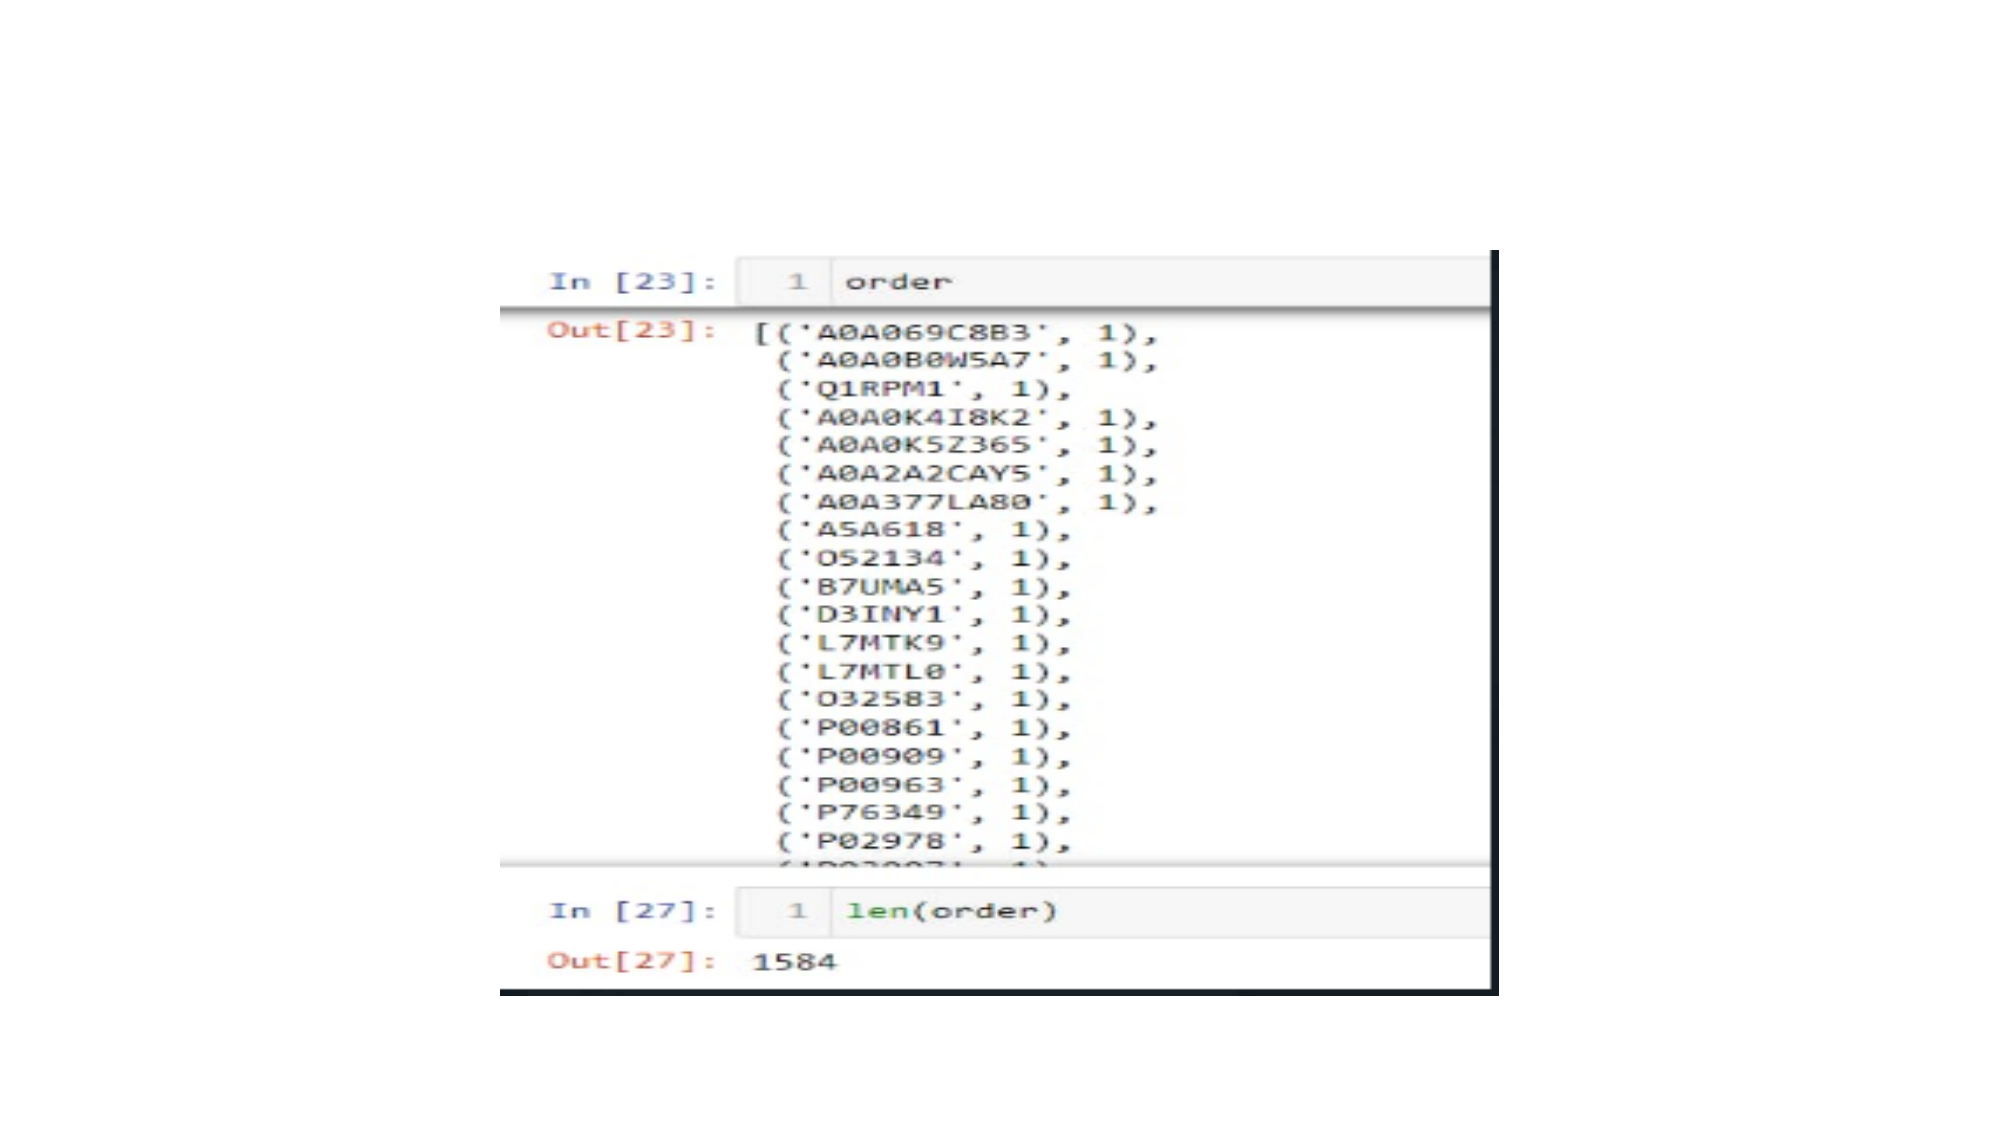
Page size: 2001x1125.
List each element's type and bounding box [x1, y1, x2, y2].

list [500, 251, 1500, 996]
